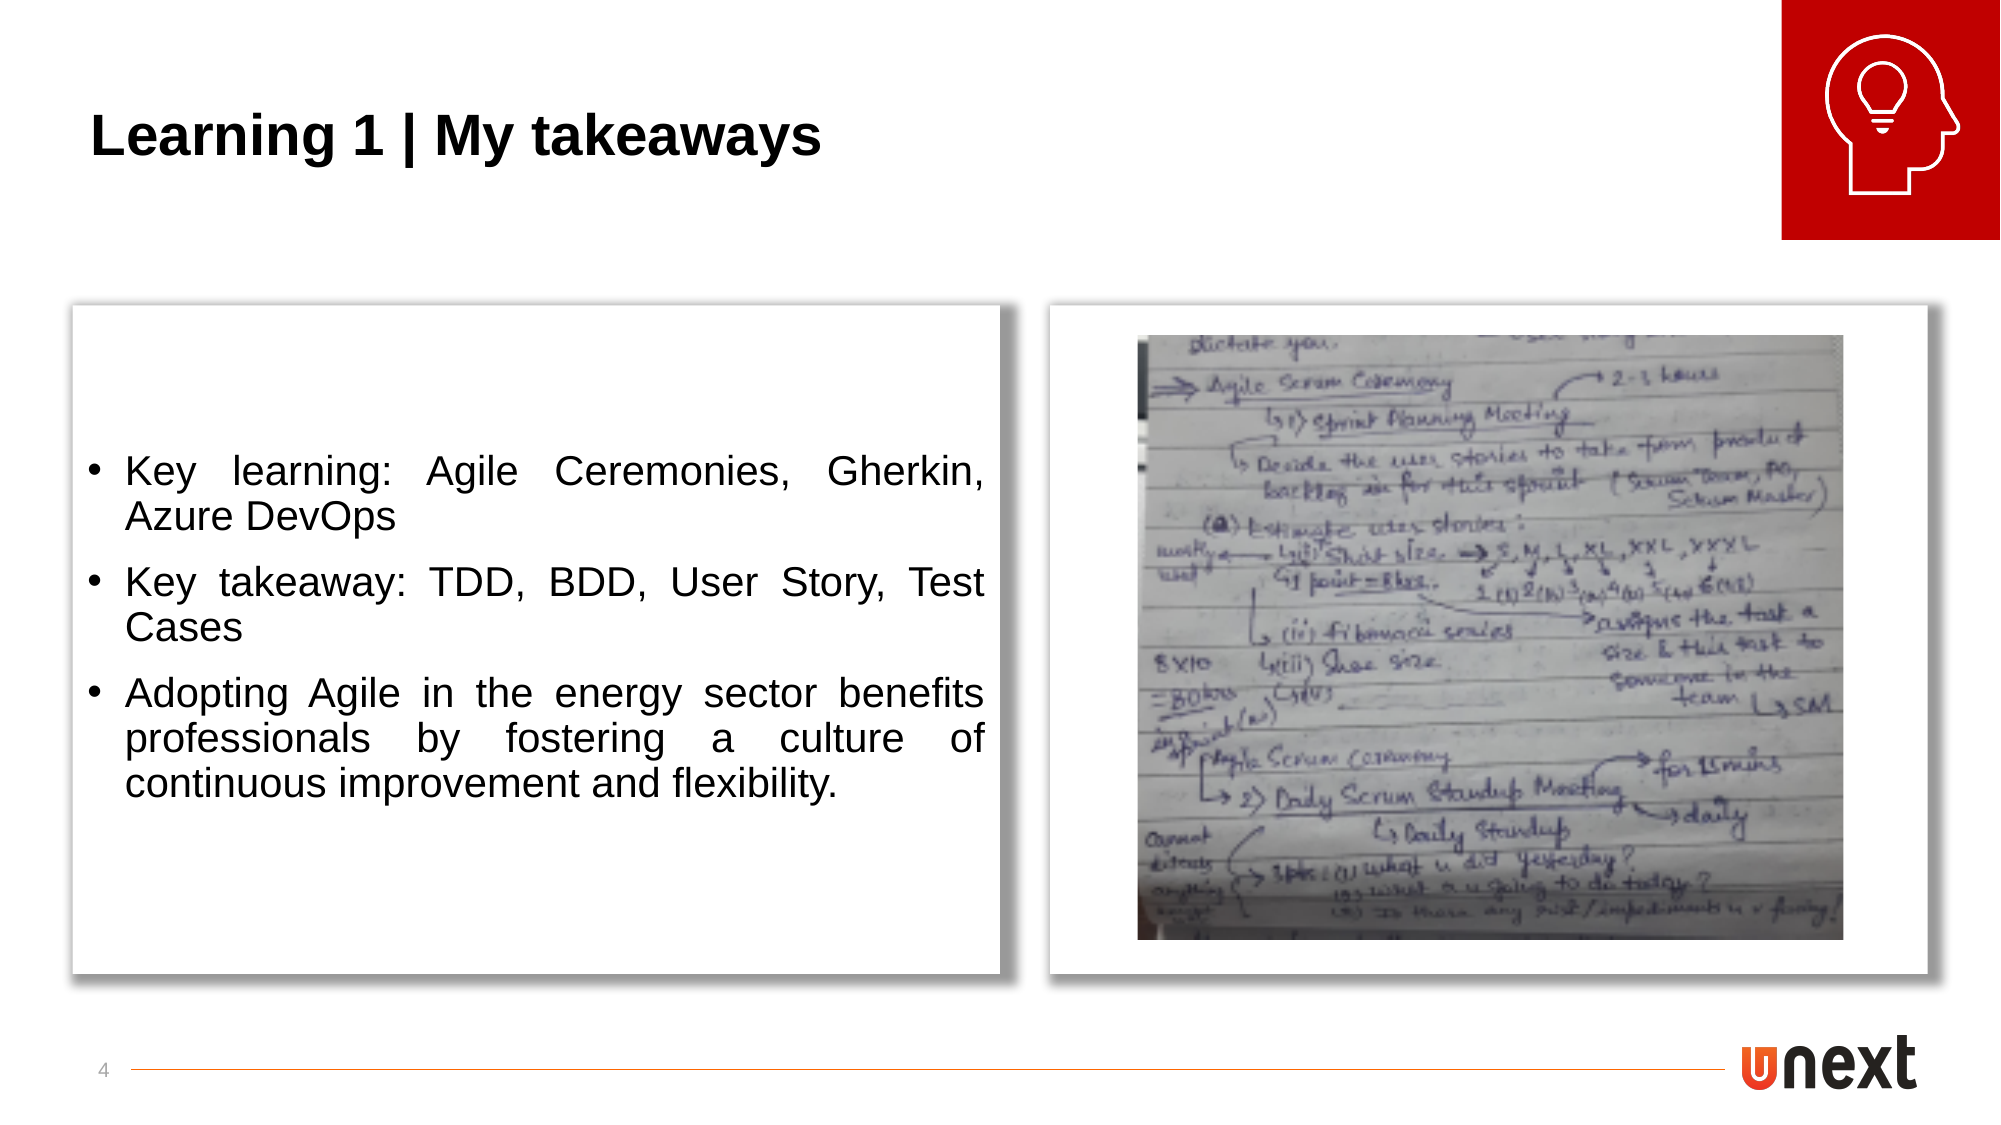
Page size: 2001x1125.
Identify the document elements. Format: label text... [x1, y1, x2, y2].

slide_number 4 [48, 1047, 110, 1091]
picture [1137, 335, 1844, 944]
picture [1742, 1035, 1917, 1090]
text_box [1050, 305, 1928, 974]
picture [1797, 23, 1988, 214]
text_box Key learning: Agile Ceremonies, Gherkin, Azure DevOps Key takeaway: TDD, BDD, User Story, Test Cases Adopting Agile in the energy sector benefits professionals by fostering a culture of continuous improvement and flexibility. [72, 305, 1000, 974]
title Learning 1 | My takeaways [76, 78, 1797, 196]
text_box [1781, 0, 2000, 241]
